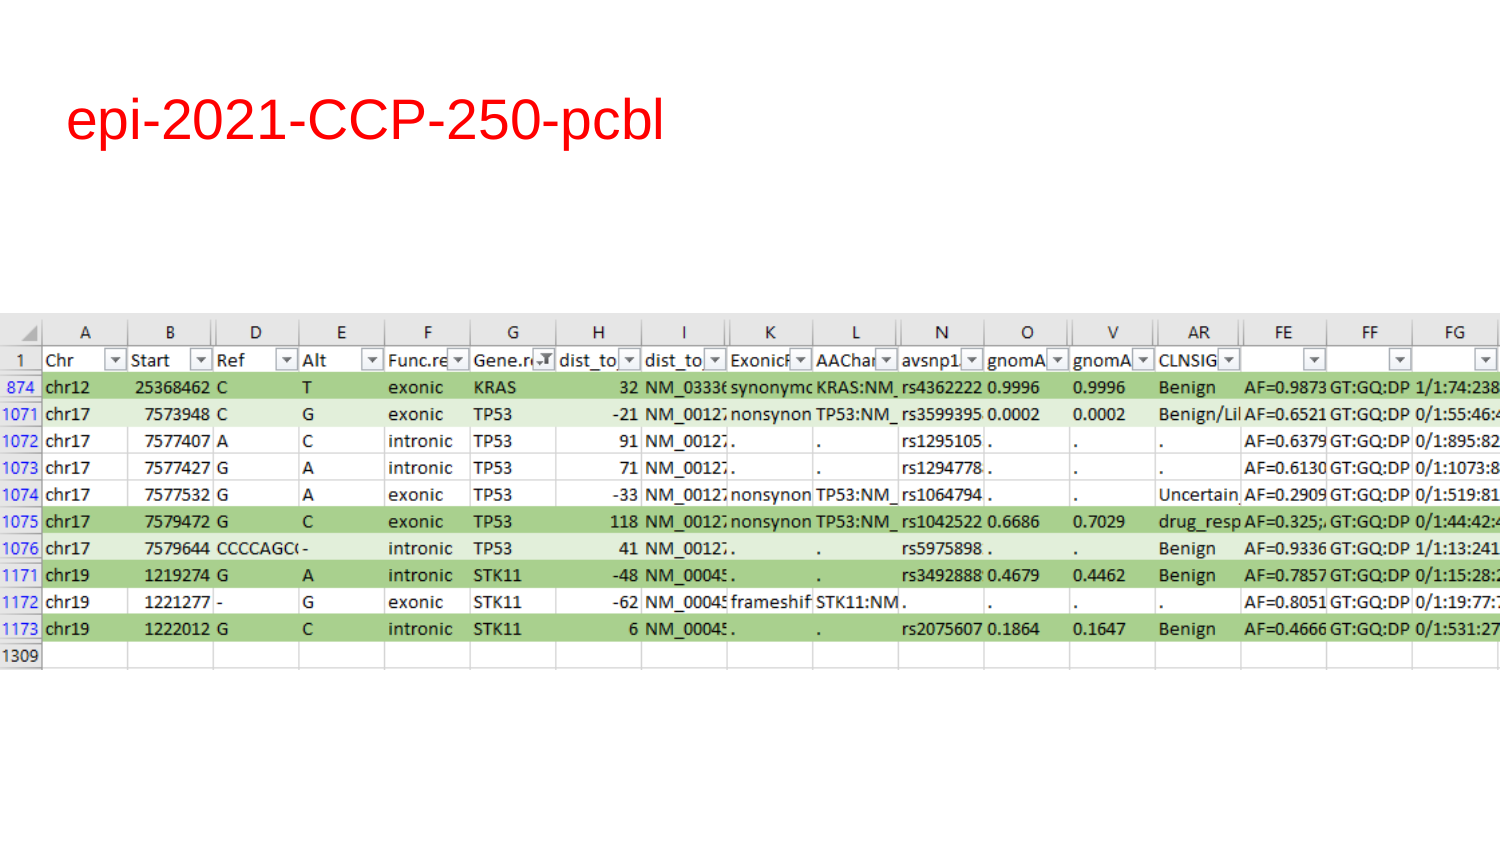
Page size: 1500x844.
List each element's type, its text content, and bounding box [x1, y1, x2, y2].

title epi-2021-CCP-250-pcbl [51, 72, 1449, 167]
picture [0, 313, 1500, 671]
